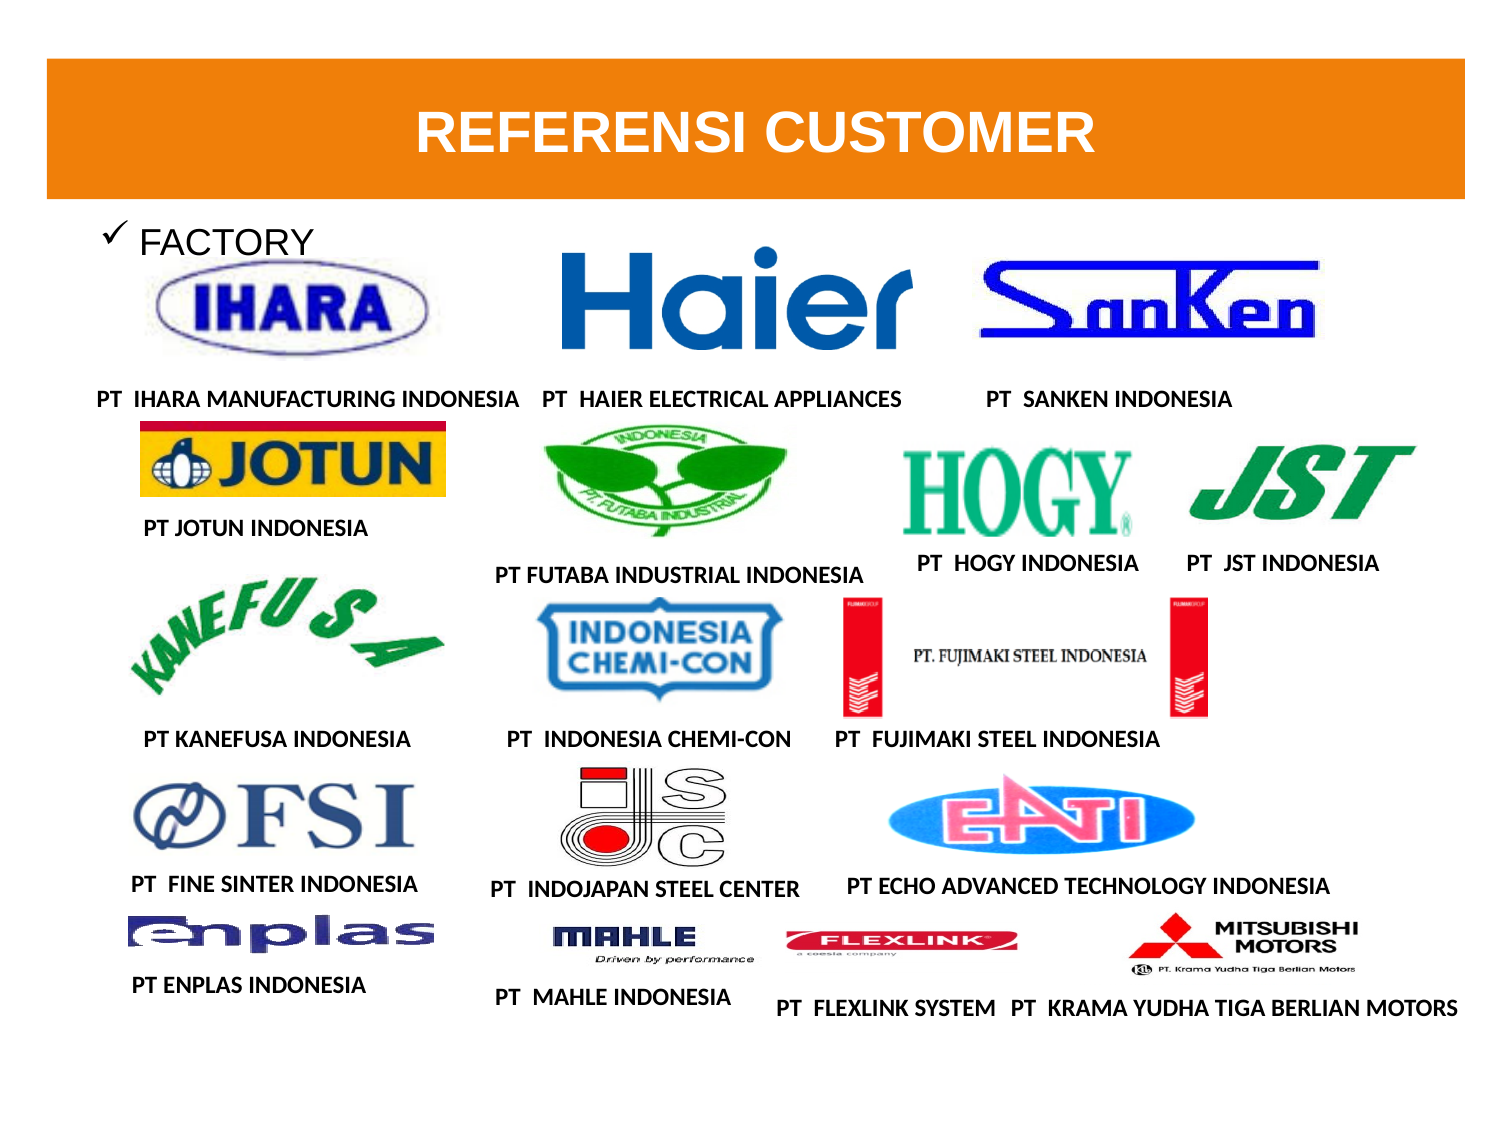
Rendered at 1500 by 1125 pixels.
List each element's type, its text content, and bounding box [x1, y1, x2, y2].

picture [128, 257, 455, 361]
picture [128, 773, 421, 856]
text_box PT FLEXLINK SYSTEM [761, 984, 996, 1030]
text_box PT HOGY INDONESIA [902, 539, 1171, 584]
text_box PT JST INDONESIA [1171, 539, 1397, 584]
text_box PT ENPLAS INDONESIA [117, 960, 443, 1006]
text_box PT KRAMA YUDHA TIGA BERLIAN MOTORS [996, 984, 1477, 1030]
text_box PT KANEFUSA INDONESIA [128, 714, 454, 760]
picture [550, 761, 739, 873]
text_box PT FINE SINTER INDONESIA [116, 860, 446, 906]
picture [538, 421, 798, 540]
picture [972, 257, 1325, 341]
text_box PT IHARA MANUFACTURING INDONESIA [81, 375, 527, 420]
text_box PT INDONESIA CHEMI-CON [492, 714, 818, 760]
text_box PT INDOJAPAN STEEL CENTER [475, 864, 864, 910]
text_box PT JOTUN INDONESIA [128, 503, 442, 549]
picture [902, 433, 1141, 537]
picture [140, 421, 446, 498]
picture [1183, 433, 1419, 528]
text_box PT MAHLE INDONESIA [480, 972, 806, 1018]
picture [527, 597, 786, 708]
text_box PT ECHO ADVANCED TECHNOLOGY INDONESIA [832, 862, 989, 908]
text_box REFERENSI CUSTOMER [46, 58, 1465, 200]
text_box PT FUTABA INDUSTRIAL INDONESIA [480, 550, 906, 596]
picture [128, 878, 434, 996]
picture [116, 573, 446, 704]
text_box PT FUJIMAKI STEEL INDONESIA [1096, 725, 1208, 760]
picture [538, 913, 762, 973]
text_box FACTORY [84, 210, 330, 271]
text_box PT FUJIMAKI STEEL INDONESIA [820, 714, 989, 760]
text_box PT HAIER ELECTRICAL APPLIANCES [527, 375, 940, 420]
picture [784, 597, 1407, 986]
text_box PT SANKEN INDONESIA [948, 375, 1278, 420]
text_box PT ECHO ADVANCED TECHNOLOGY INDONESIA [1096, 862, 1350, 900]
picture [562, 245, 913, 351]
